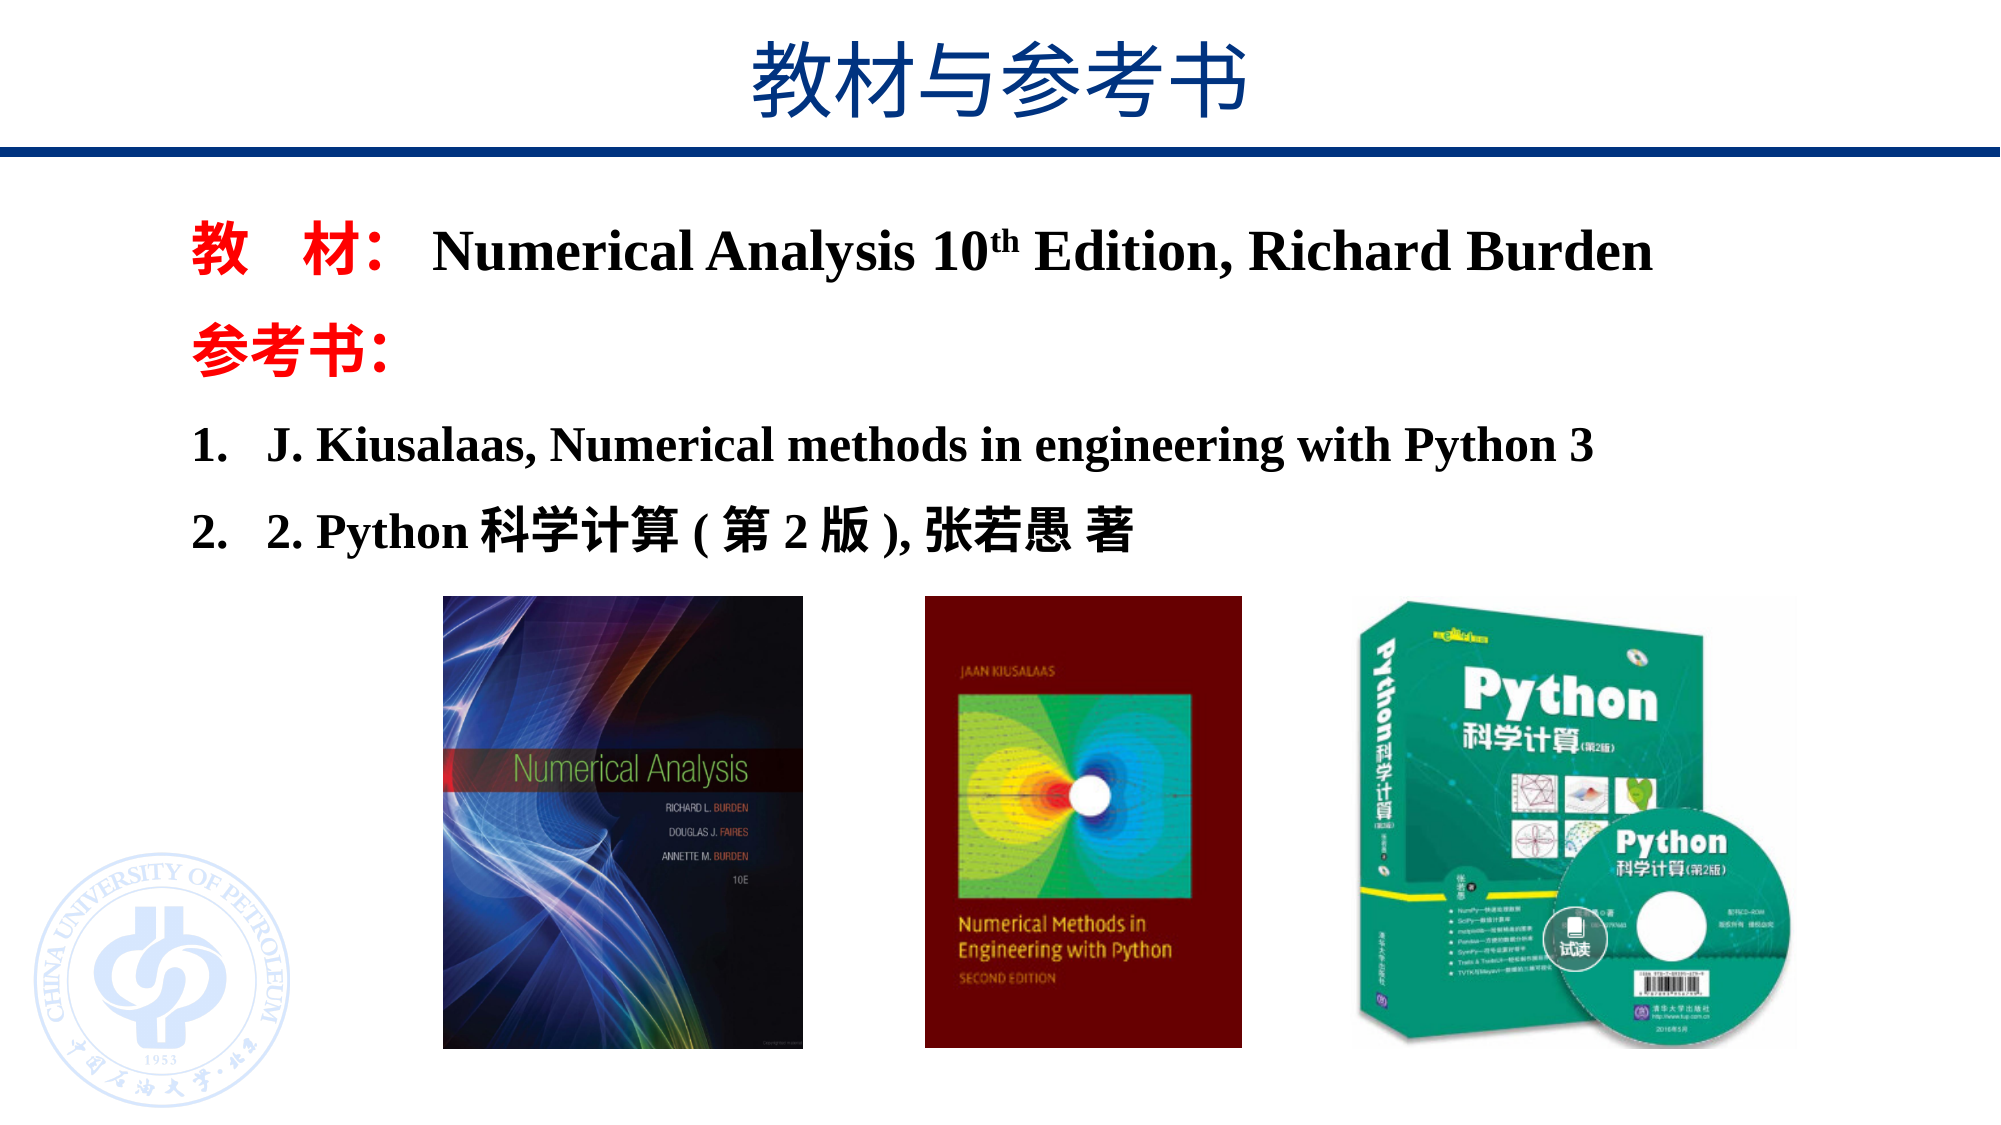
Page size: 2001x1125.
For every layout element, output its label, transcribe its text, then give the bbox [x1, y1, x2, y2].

picture [925, 596, 1242, 1048]
text_box 教 材：Numerical Analysis 10th Edition, Richard Burden 参考书： J. Kiusalaas, Numerical methods in engineering with Python 3 2. Python科学计算(第2版),张若愚 著 [176, 186, 2000, 1104]
picture [33, 852, 290, 1108]
picture [443, 596, 803, 1049]
text_box 教材与参考书 [443, 21, 1557, 136]
picture [1350, 596, 1798, 1049]
